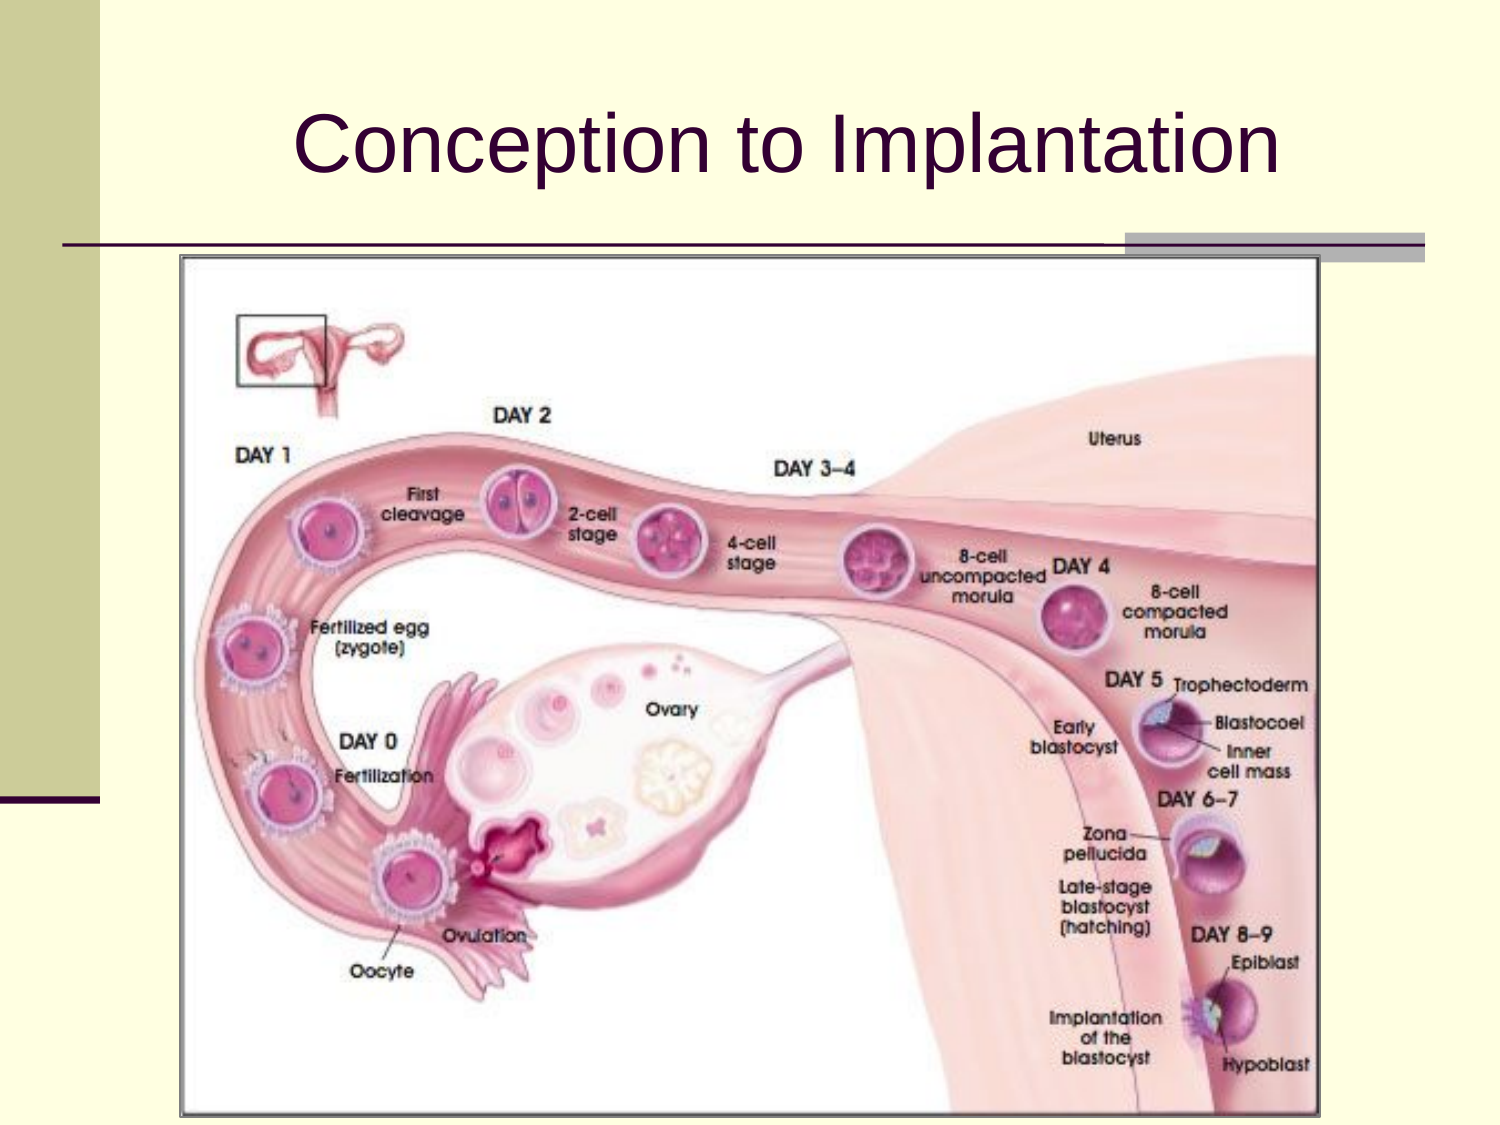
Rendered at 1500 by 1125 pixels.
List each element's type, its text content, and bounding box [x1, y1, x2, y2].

title Conception to Implantation [150, 45, 1425, 234]
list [180, 255, 1319, 1117]
